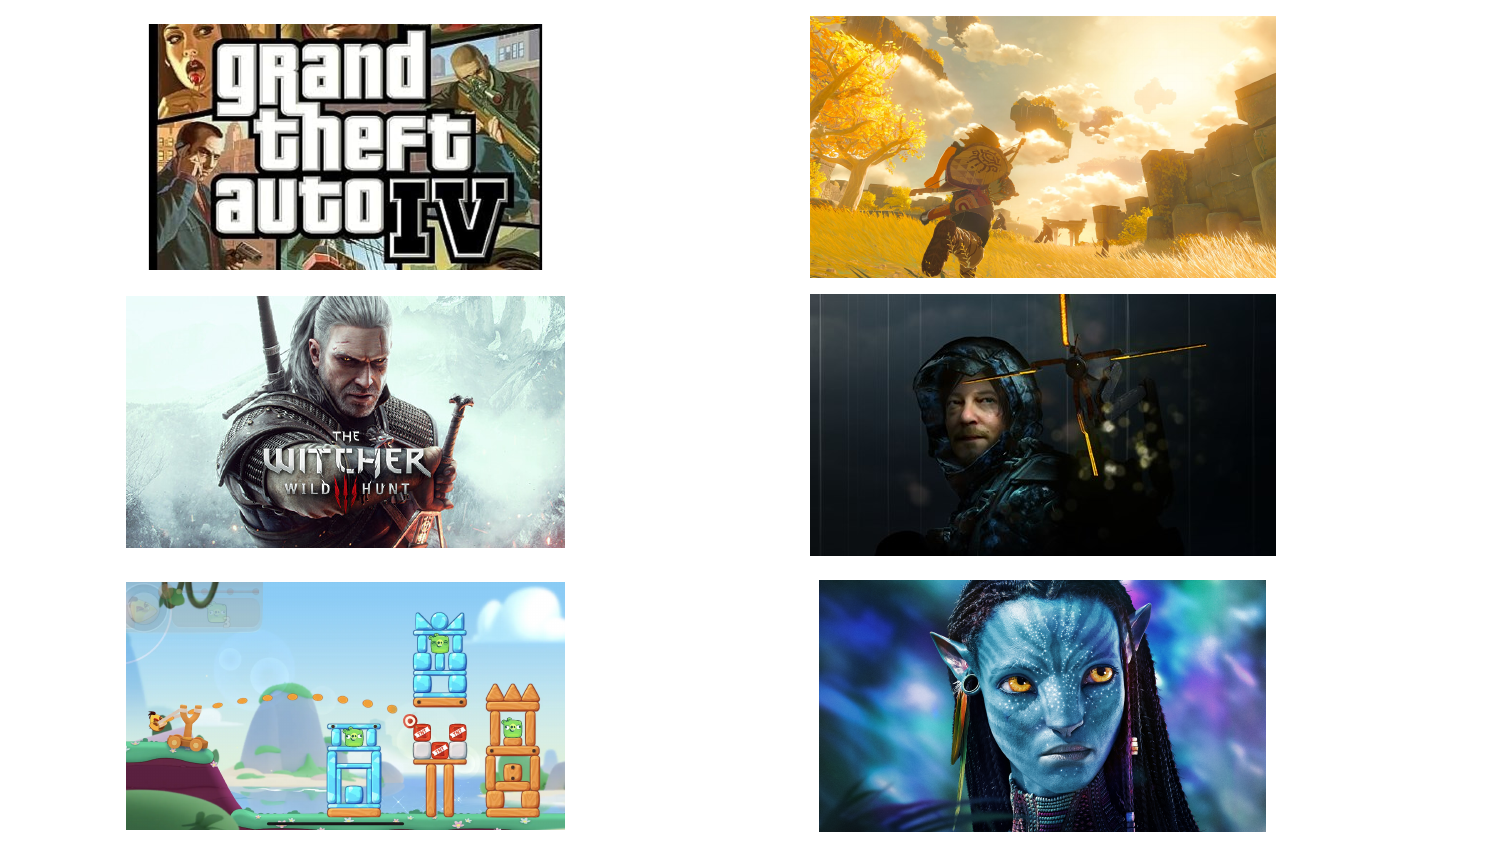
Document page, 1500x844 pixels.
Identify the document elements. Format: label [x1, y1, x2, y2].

picture [810, 15, 1276, 278]
picture [148, 24, 543, 270]
picture [126, 582, 565, 830]
picture [810, 294, 1276, 557]
picture [819, 580, 1267, 832]
picture [126, 296, 565, 548]
